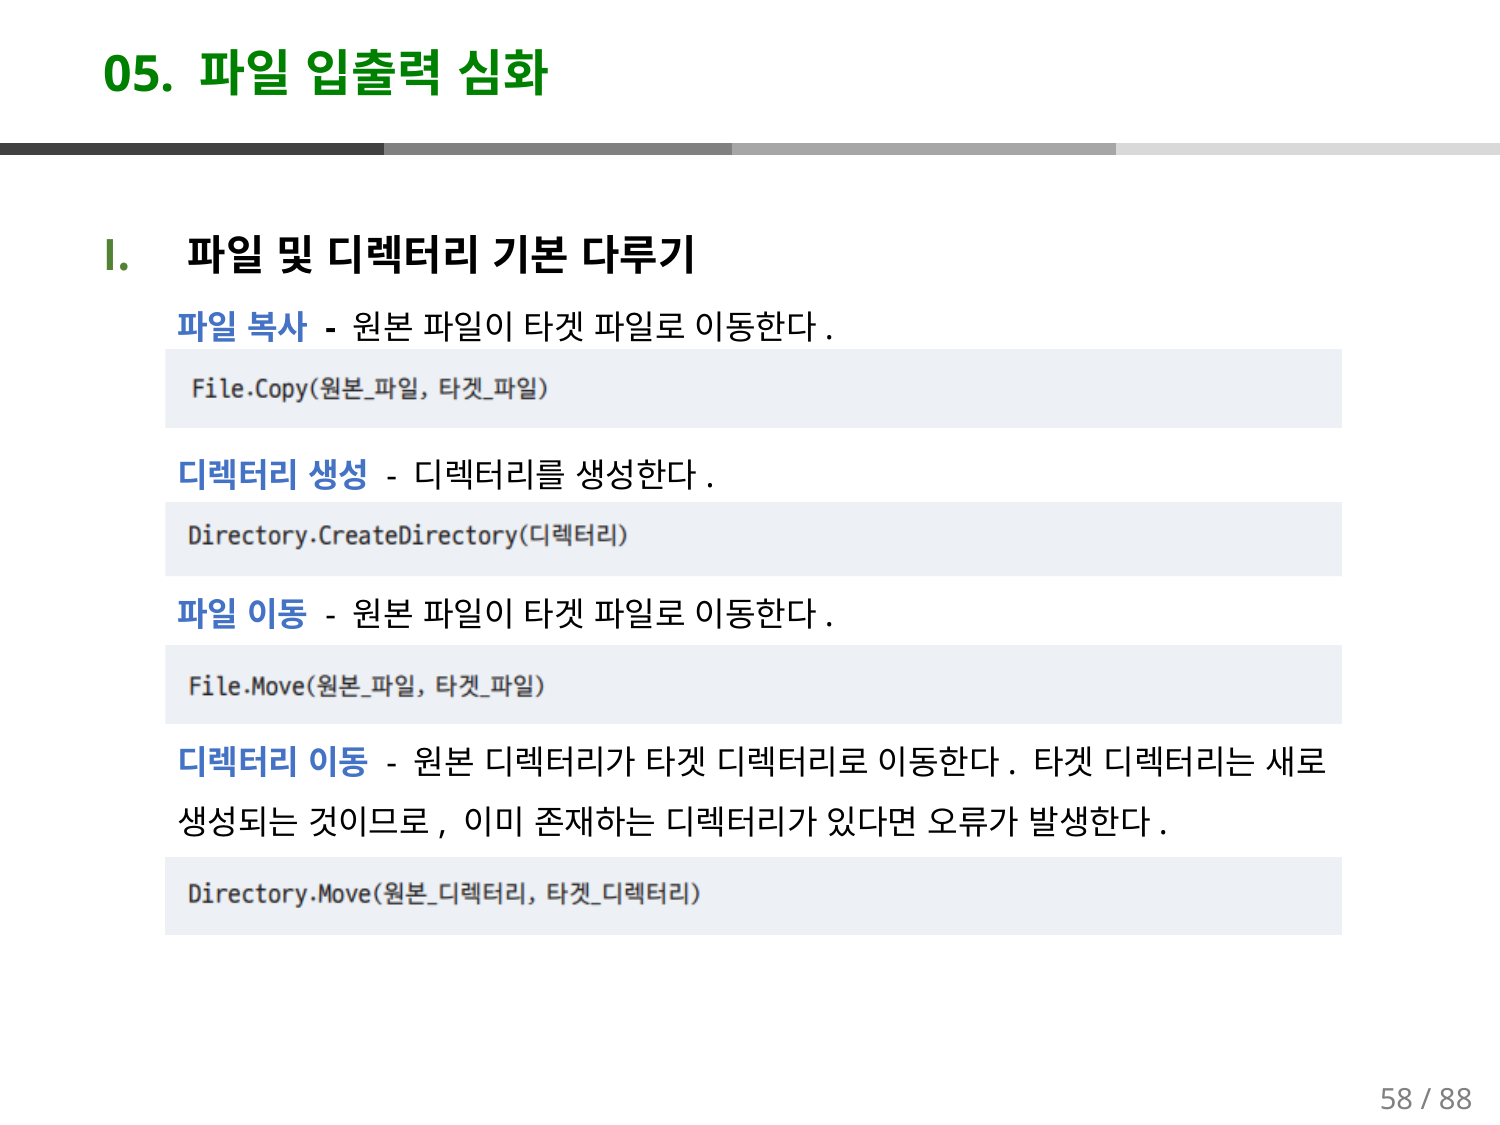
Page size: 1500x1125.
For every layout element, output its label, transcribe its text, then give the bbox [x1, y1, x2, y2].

list 파일 및 디렉터리 기본 다루기 파일 복사 - 원본 파일이 타겟 파일로 이동한다. 디렉터리 생성 - 디렉터리를 생성한다. 파일 이동 - 원본 파일이 타겟 파일로 이동한다. 디렉터리 이동 - 원본 디렉터리가 타겟 디렉터리로 이동한다. 타겟 디렉터리는 새로 생성되는 것이므로, 이미 존재하는 디렉터리가 있다면 오류가 발생한다. [88, 196, 1424, 1125]
picture [165, 645, 1342, 724]
picture [165, 502, 1342, 578]
picture [165, 349, 1342, 429]
title 05. 파일 입출력 심화 [88, 30, 1400, 121]
picture [165, 857, 1342, 935]
